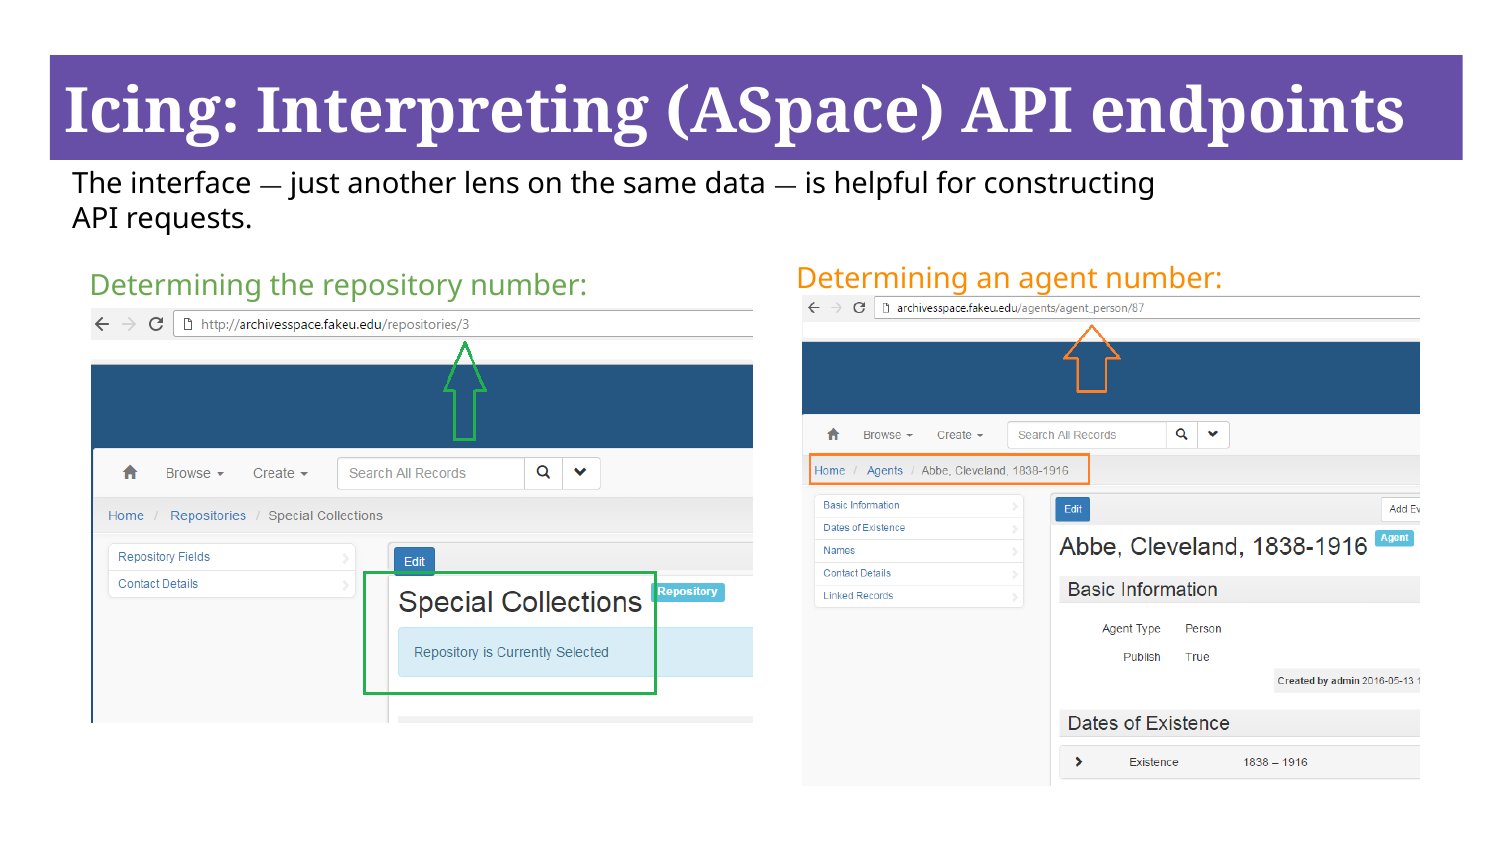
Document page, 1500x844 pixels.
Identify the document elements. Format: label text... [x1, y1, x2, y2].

picture [802, 295, 1420, 787]
picture [91, 307, 754, 723]
text_box Determining an agent number: [781, 244, 1318, 288]
text_box Determining the repository number: [74, 251, 706, 306]
title Icing: Interpreting (ASpace) API endpoints [49, 55, 1463, 160]
text_box The interface — just another lens on the same data — is helpful for constructing API requests. [57, 160, 1220, 233]
